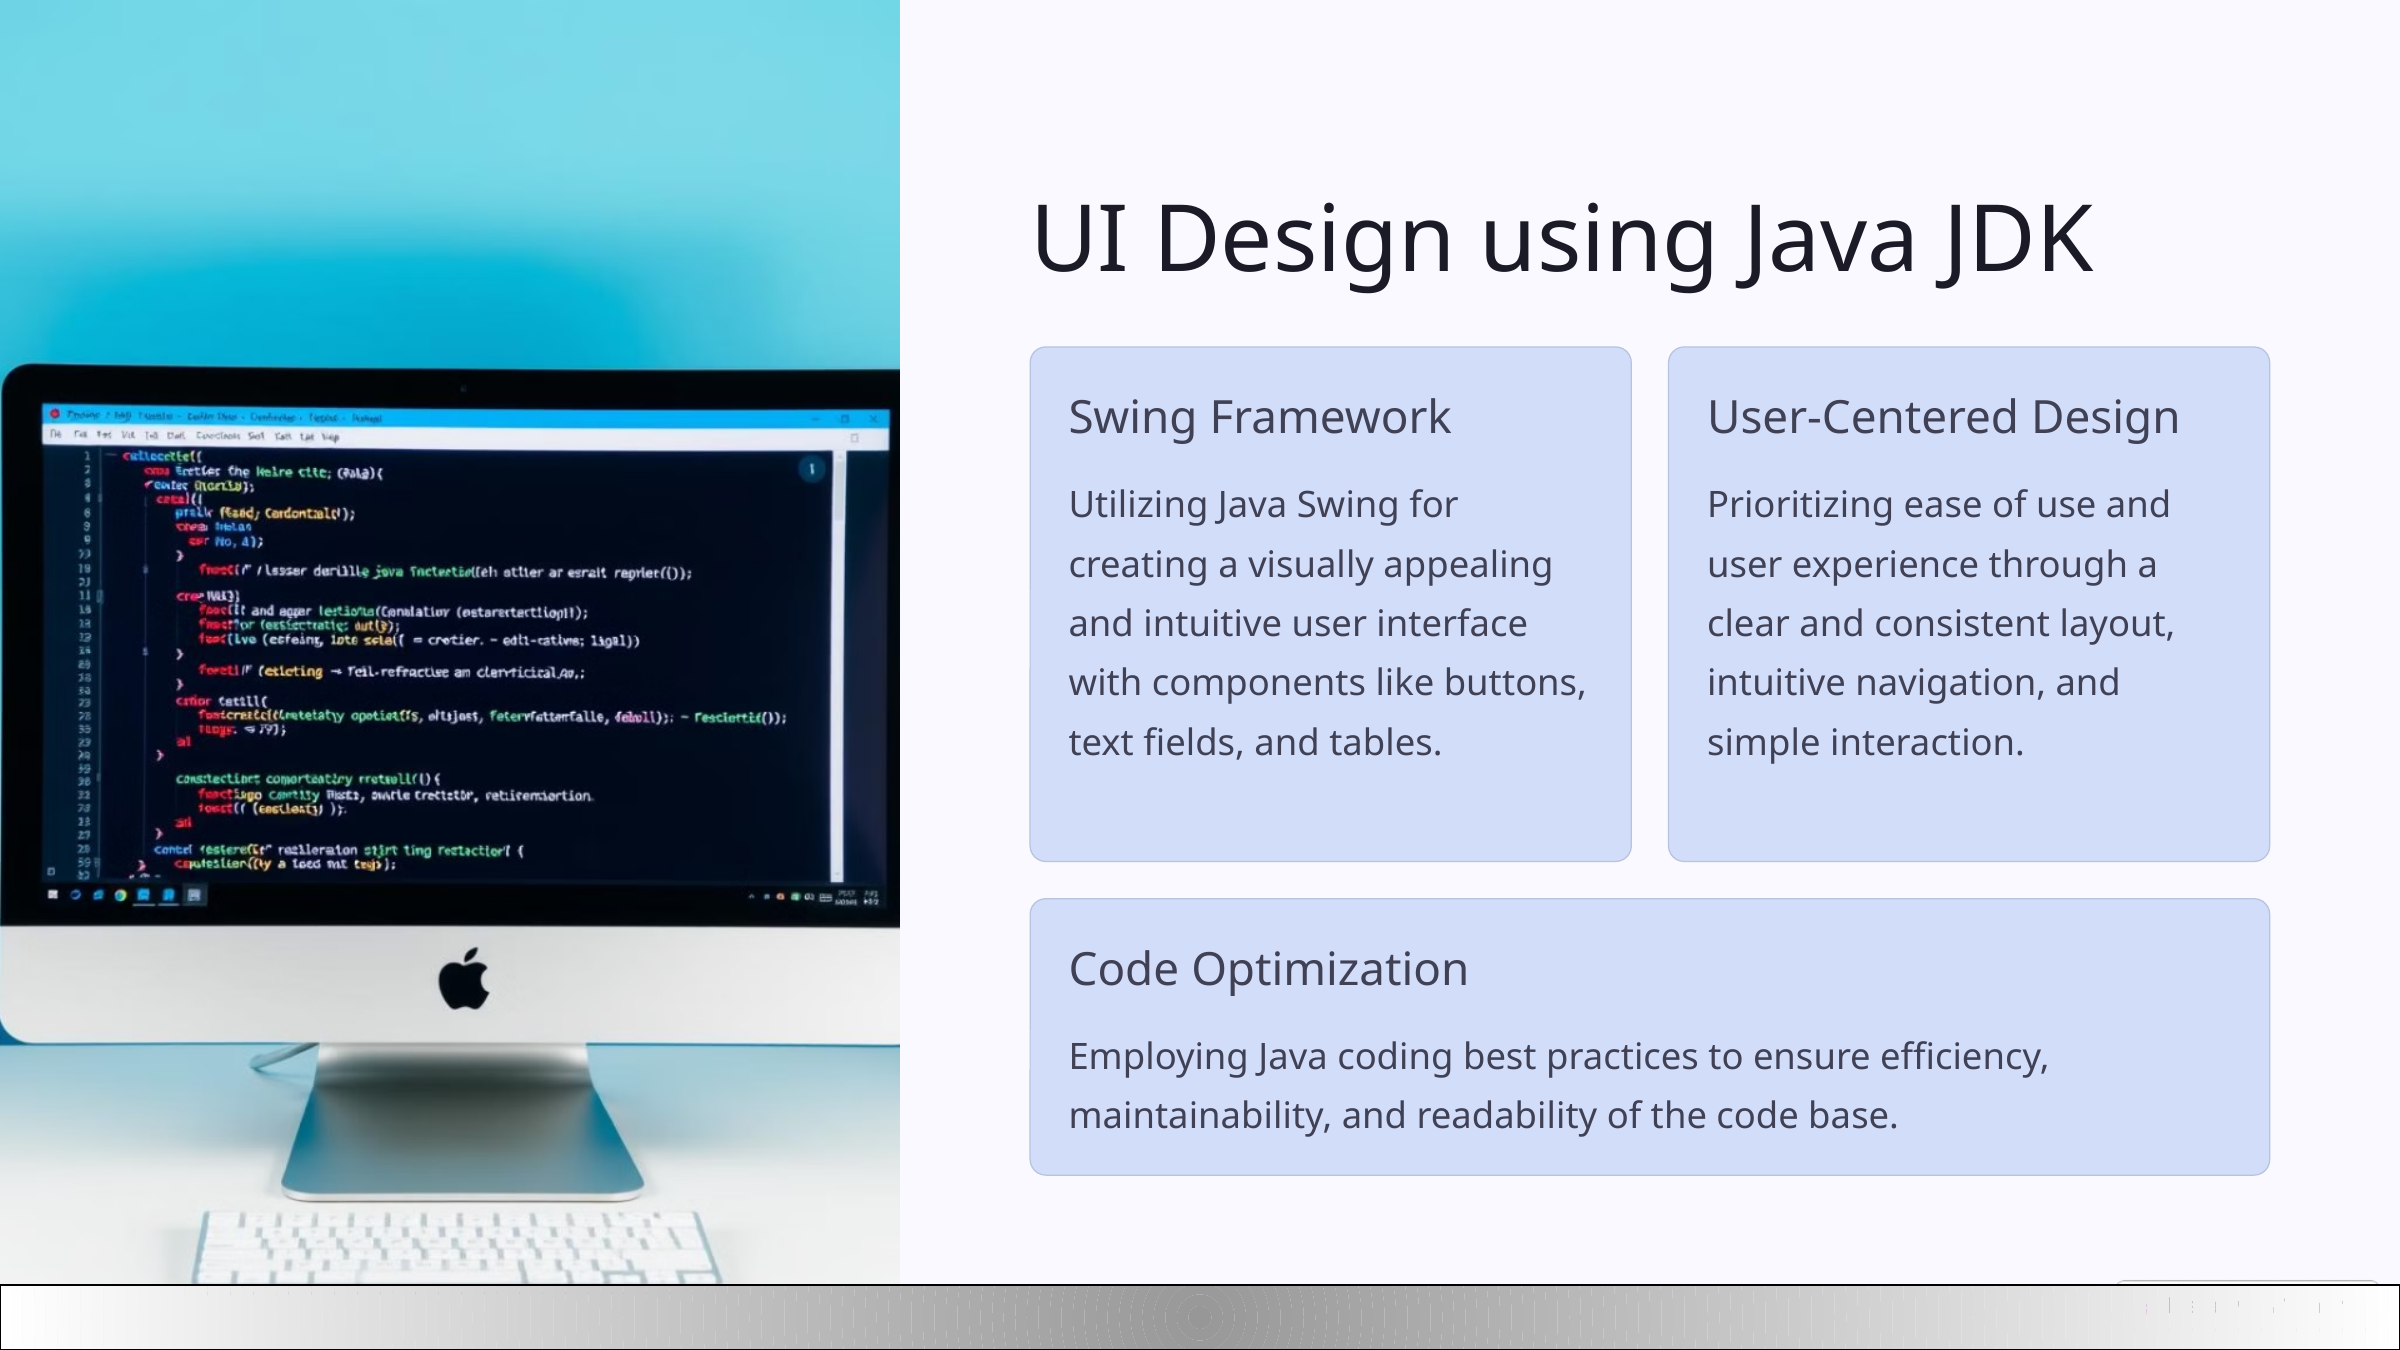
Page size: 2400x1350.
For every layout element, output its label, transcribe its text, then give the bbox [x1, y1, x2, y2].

text_box User-Centered Design [1706, 385, 2212, 444]
text_box UI Design using Java JDK [1030, 174, 2187, 292]
text_box [900, 1284, 2400, 1350]
picture [2106, 1271, 2389, 1284]
text_box Code Optimization [1068, 937, 1534, 996]
text_box Utilizing Java Swing for creating a visually appealing and intuitive user interface with components like buttons, text fields, and tables. [1068, 465, 1593, 823]
text_box [1668, 346, 2270, 862]
text_box Prioritizing ease of use and user experience through a clear and consistent layout, intuitive navigation, and simple interaction. [1706, 465, 2232, 764]
text_box Swing Framework [1068, 385, 1534, 444]
text_box Employing Java coding best practices to ensure efficiency, maintainability, and readability of the code base. [1068, 1017, 2232, 1137]
picture [0, 0, 900, 1350]
text_box [1030, 346, 1632, 862]
text_box [1030, 898, 2270, 1176]
